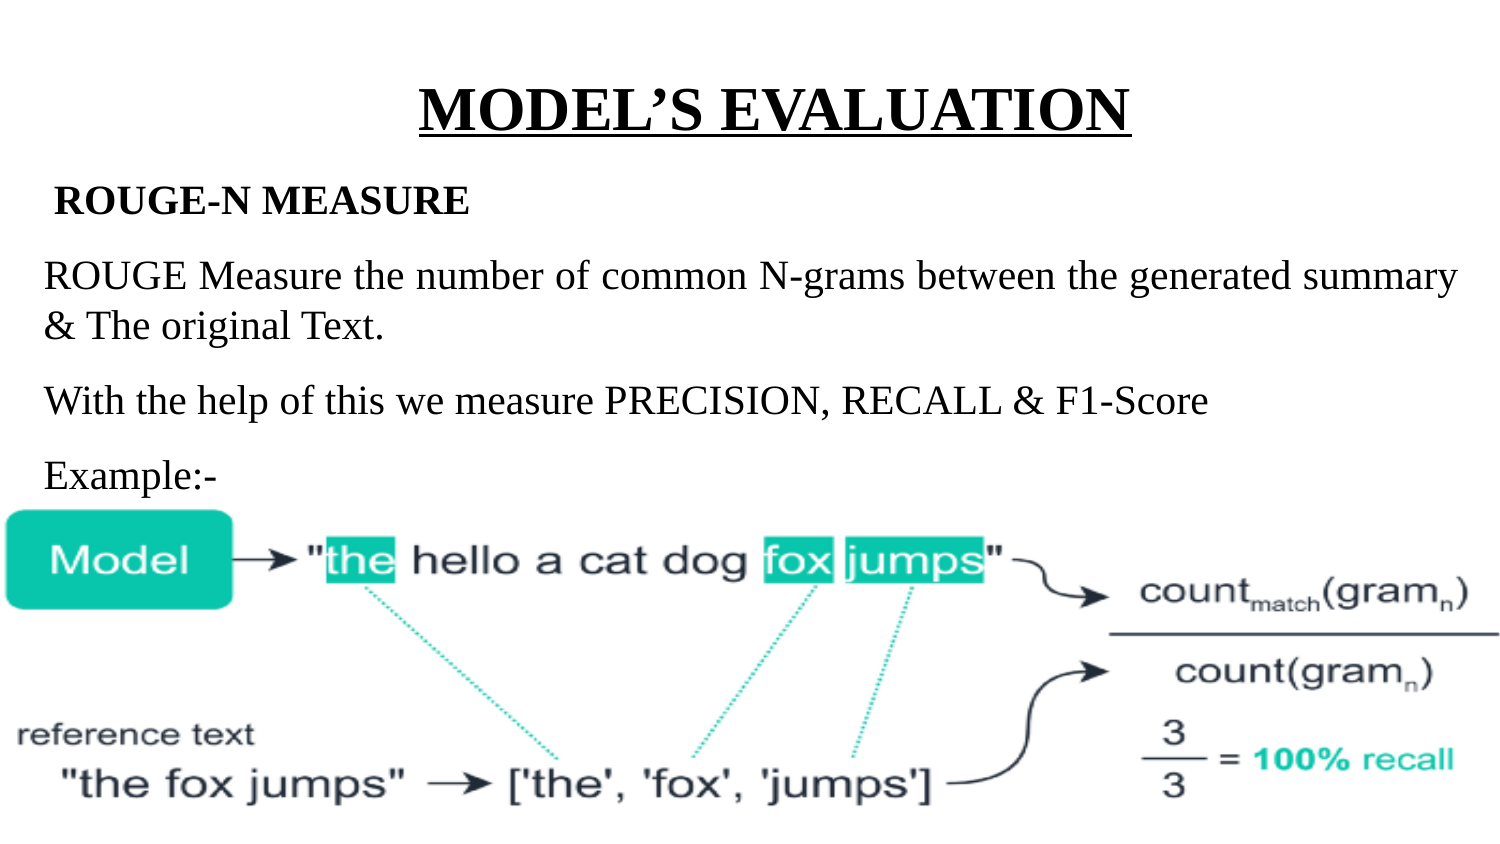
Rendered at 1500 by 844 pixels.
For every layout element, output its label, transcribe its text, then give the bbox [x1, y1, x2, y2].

picture [1, 503, 1500, 809]
list ROUGE-N MEASURE ROUGE Measure the number of common N-grams between the generated summary & The original Text. With the help of this we measure PRECISION, RECALL & F1-Score Example:- [28, 157, 1475, 501]
title MODEL’S EVALUATION [67, 33, 1436, 157]
